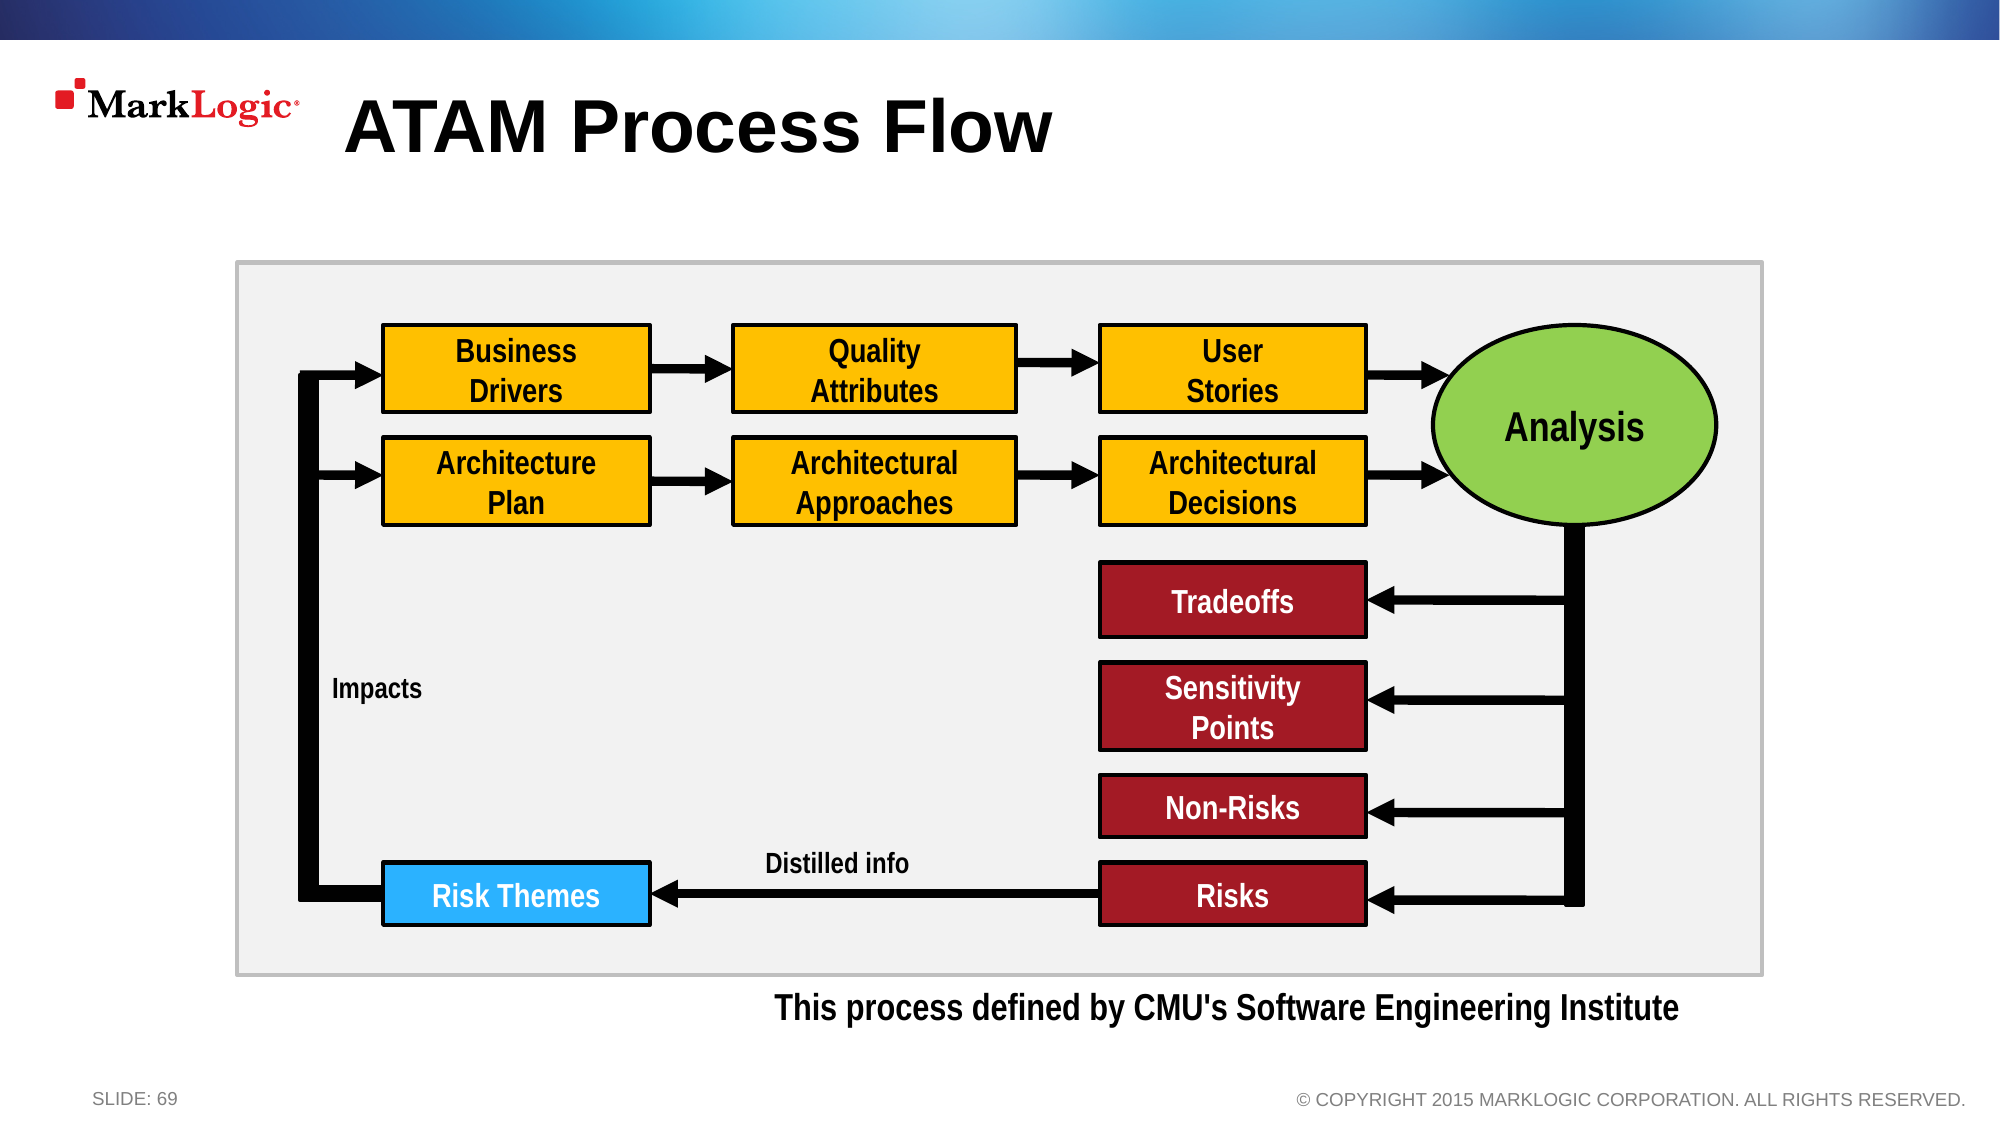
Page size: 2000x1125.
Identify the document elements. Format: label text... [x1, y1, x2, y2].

text_box Impacts [317, 662, 438, 713]
picture [0, 0, 2000, 40]
text_box [235, 260, 1764, 977]
text_box Tradeoffs [1098, 560, 1368, 639]
text_box Quality Attributes [731, 323, 1018, 414]
text_box [298, 386, 319, 472]
text_box Architectural Decisions [1098, 435, 1368, 527]
text_box Distilled info [750, 837, 925, 888]
text_box [298, 486, 319, 885]
text_box Architecture Plan [381, 435, 652, 527]
text_box [1564, 523, 1585, 907]
text_box User Stories [1098, 323, 1368, 414]
text_box [298, 885, 385, 902]
text_box Sensitivity Points [1098, 660, 1368, 752]
text_box Analysis [1430, 322, 1719, 527]
text_box Business Drivers [381, 323, 652, 414]
title ATAM Process Flow [324, 37, 2000, 197]
text_box This process defined by CMU's Software Engineering Institute [703, 975, 1751, 1036]
text_box Risk Themes [381, 860, 652, 927]
text_box Architectural Approaches [731, 435, 1018, 527]
text_box Risks [1098, 860, 1368, 927]
text_box Non-Risks [1098, 773, 1368, 839]
